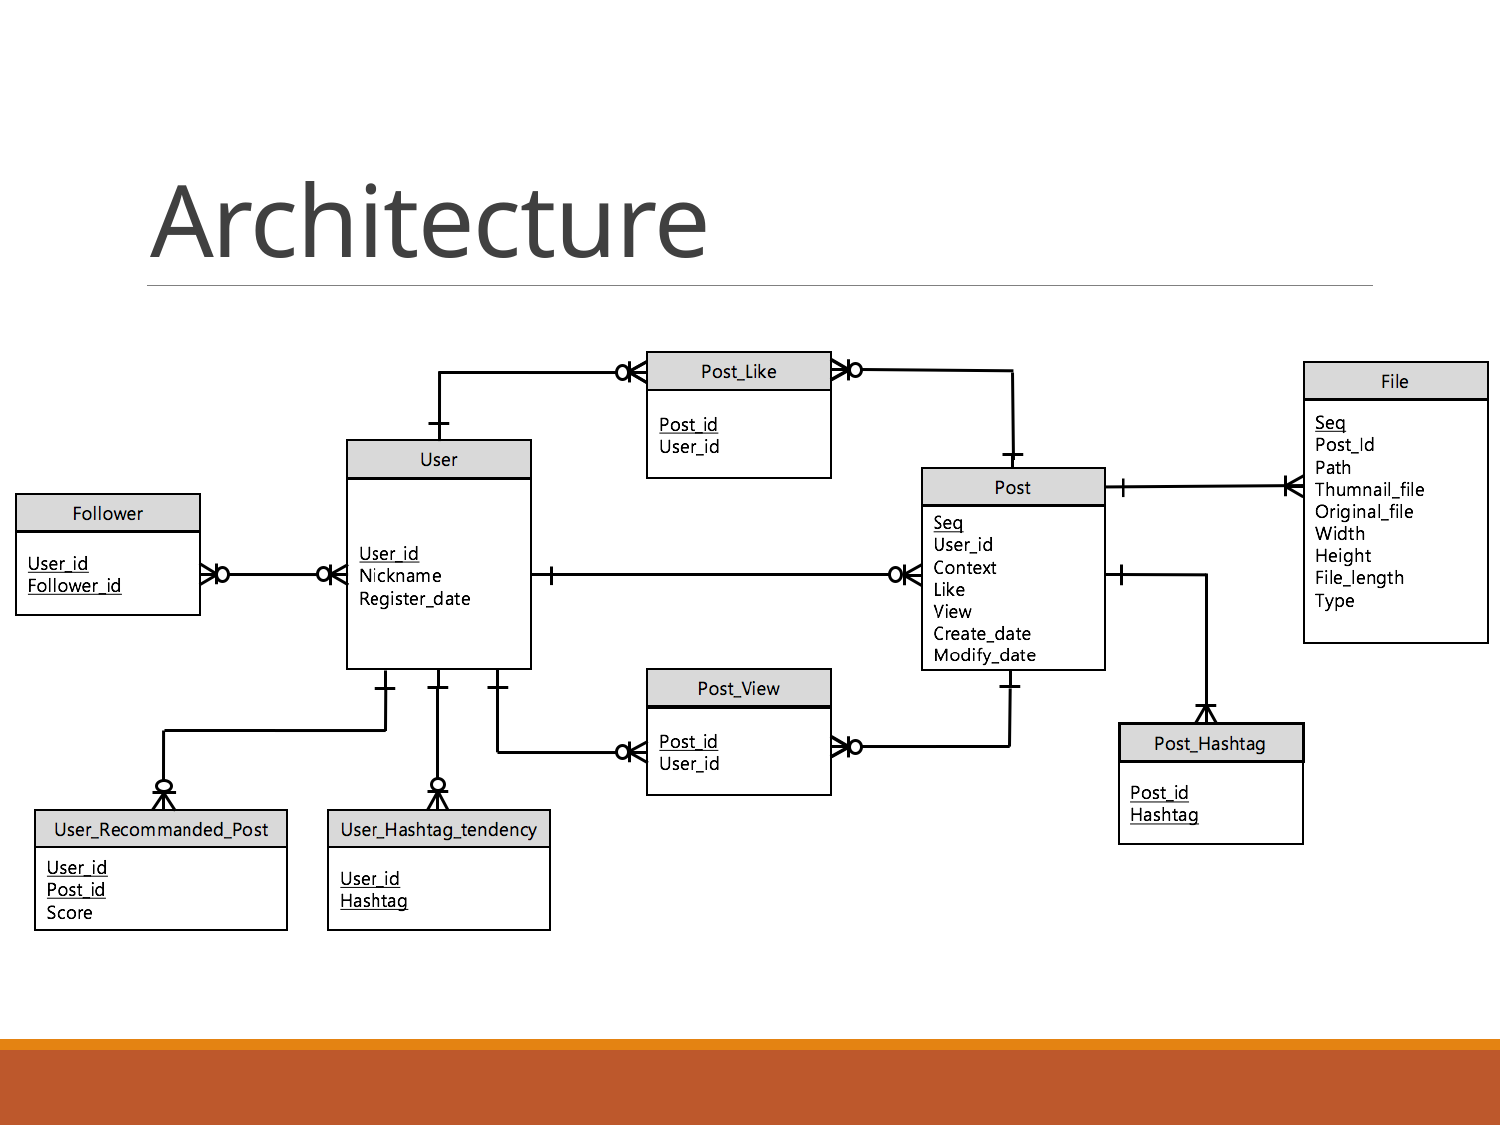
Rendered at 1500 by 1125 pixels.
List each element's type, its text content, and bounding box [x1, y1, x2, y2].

title Architecture [135, 47, 1373, 285]
picture [0, 336, 1500, 973]
